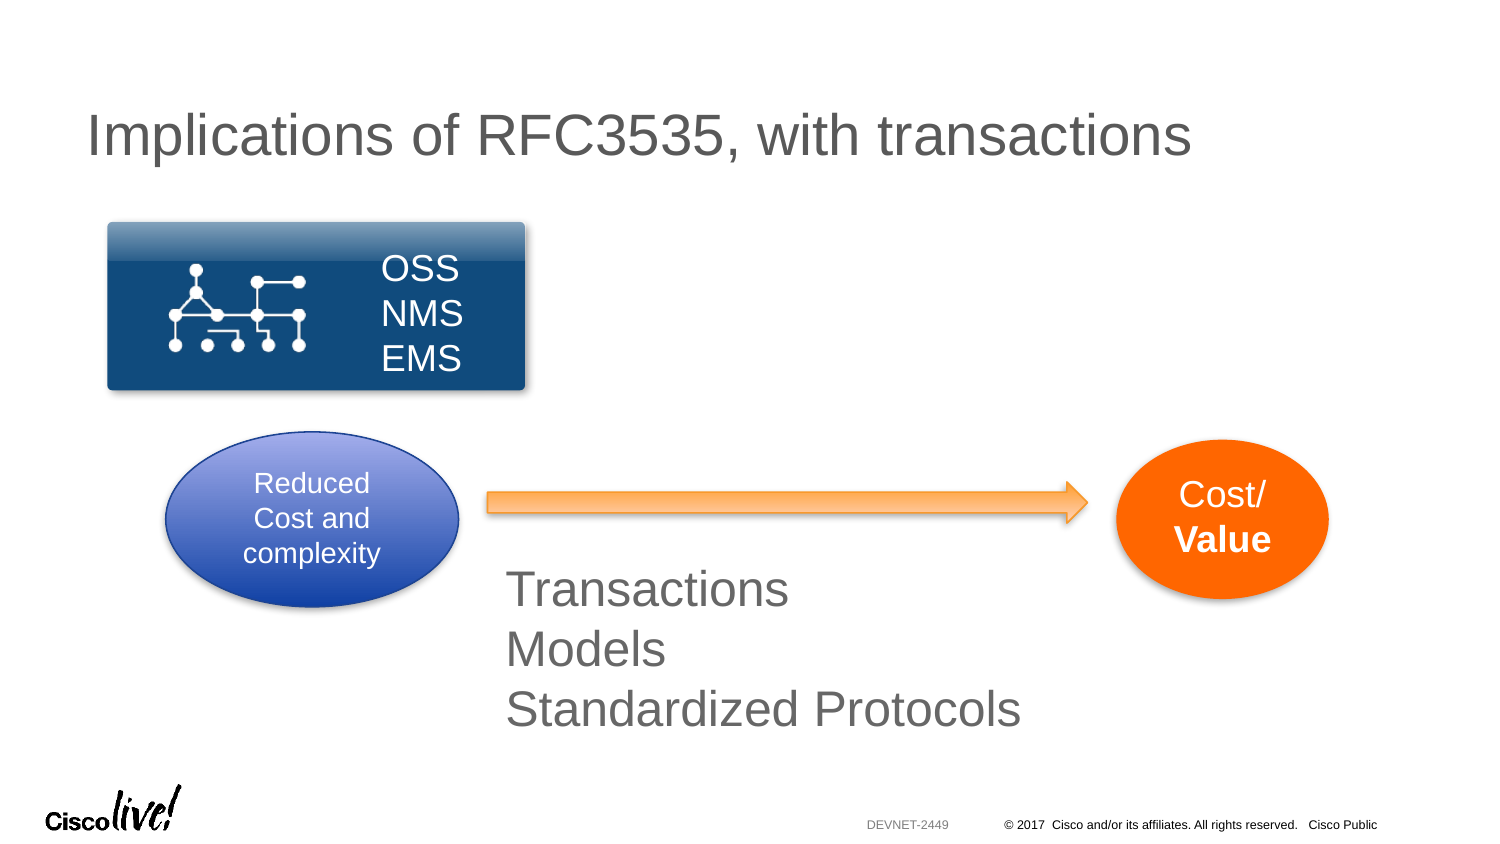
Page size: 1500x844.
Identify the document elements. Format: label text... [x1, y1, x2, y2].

text_box DEVNET-2449 [856, 811, 975, 837]
text_box [486, 481, 1089, 524]
picture [45, 784, 182, 835]
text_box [107, 221, 526, 407]
text_box Cost/ Value [1116, 439, 1329, 600]
text_box Reduced Cost and complexity [164, 431, 460, 608]
title Implications of RFC3535, with transactions [71, 55, 1441, 176]
text_box Transactions Models Standardized Protocols [490, 549, 1037, 744]
